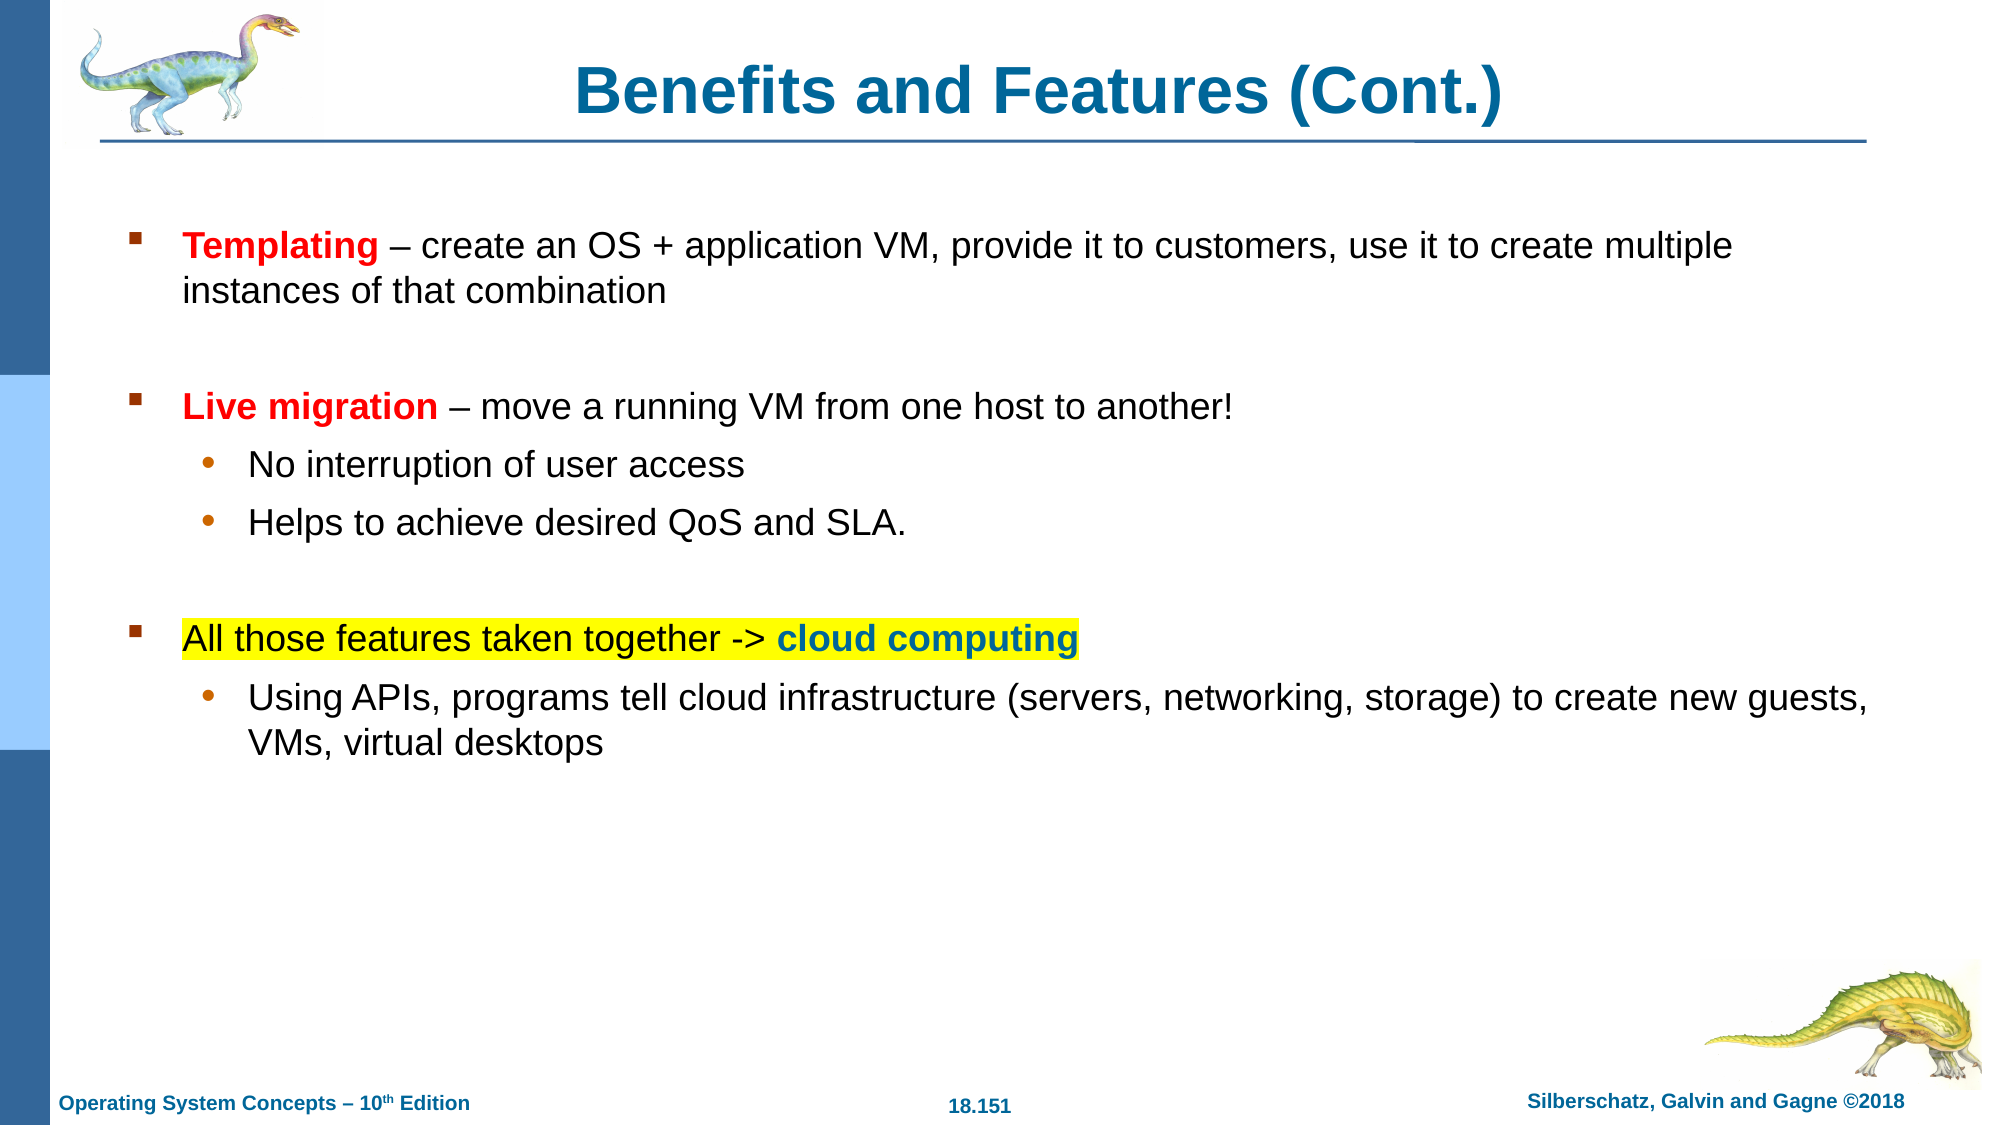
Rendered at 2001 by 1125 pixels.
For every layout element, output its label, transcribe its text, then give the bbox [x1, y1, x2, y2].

picture [62, 0, 324, 149]
picture [1700, 959, 1982, 1090]
title Benefits and Features (Cont.) [402, 39, 1677, 134]
list Templating – create an OS + application VM, provide it to customers, use it to create multiple instances of that combination Live migration – move a running VM from one host to another! No interruption of user access Helps to achieve desired QoS and SLA. All those features taken together -> cloud computing Using APIs, programs tell cloud infrastructure (servers, networking, storage) to create new guests, VMs, virtual desktops [111, 213, 1894, 957]
